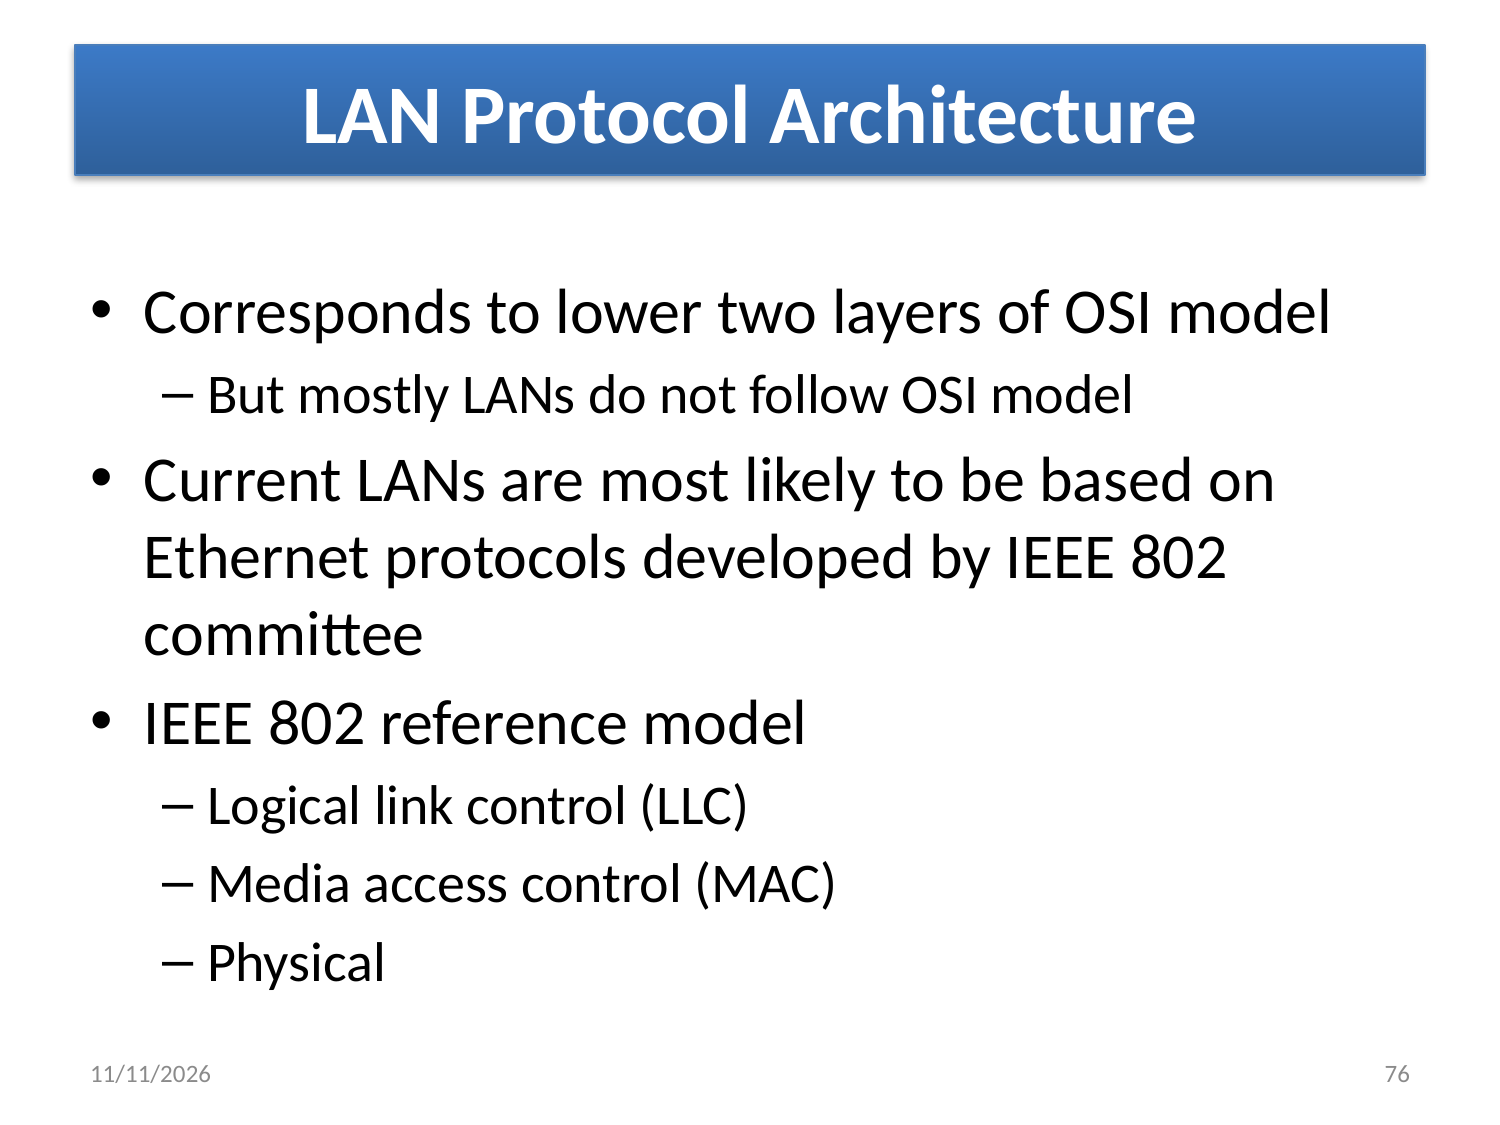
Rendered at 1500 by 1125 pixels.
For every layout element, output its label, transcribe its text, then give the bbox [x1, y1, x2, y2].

title LAN Protocol Architecture [74, 44, 1426, 176]
list Corresponds to lower two layers of OSI model But mostly LANs do not follow OSI model Current LANs are most likely to be based on Ethernet protocols developed by IEEE 802 committee IEEE 802 reference model Logical link control (LLC) Media access control (MAC) Physical [75, 262, 1425, 1005]
slide_number 76 [1074, 1042, 1425, 1103]
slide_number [75, 1042, 425, 1103]
